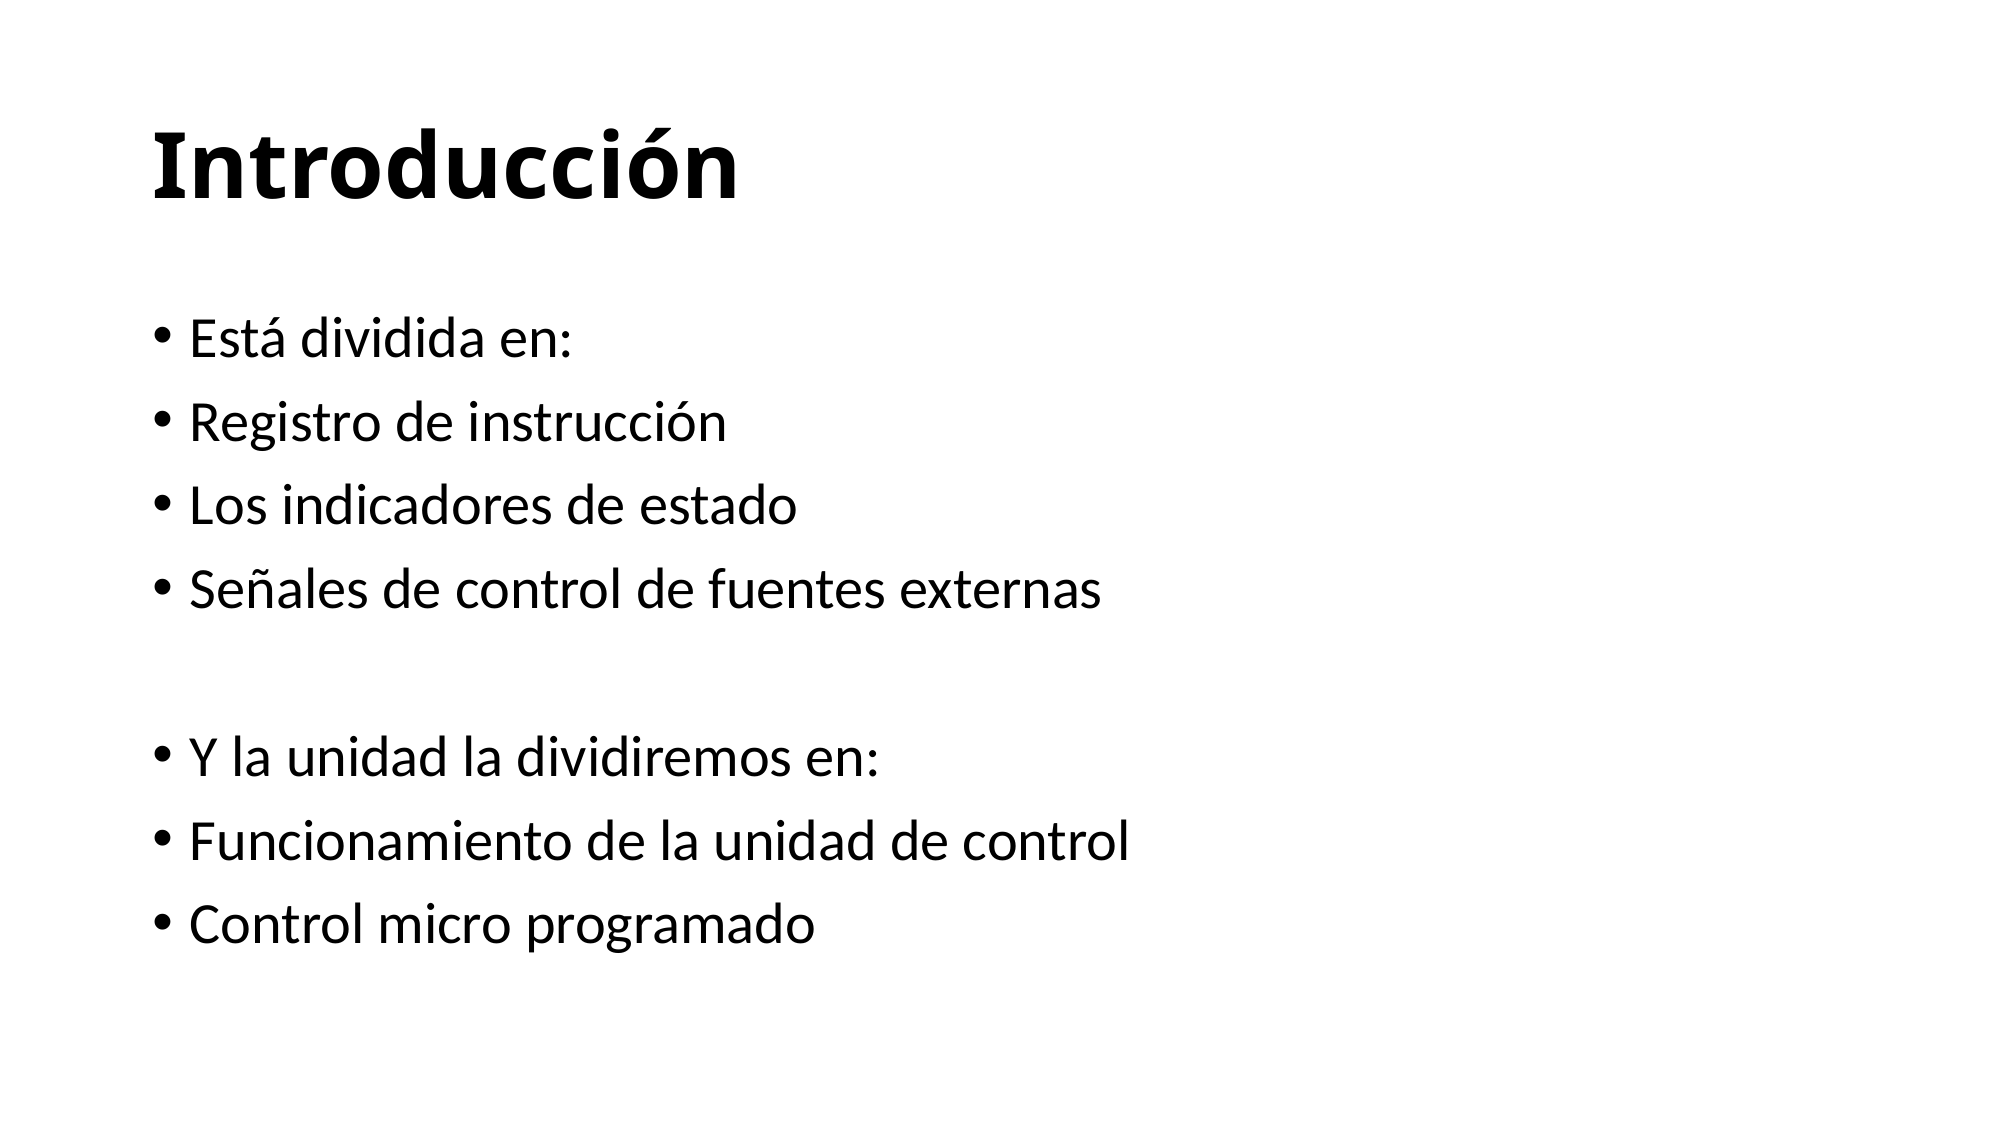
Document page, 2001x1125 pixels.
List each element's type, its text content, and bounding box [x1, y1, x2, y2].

title Introducción [137, 59, 1863, 278]
list Está dividida en: Registro de instrucción Los indicadores de estado Señales de control de fuentes externas Y la unidad la dividiremos en: Funcionamiento de la unidad de control Control micro programado [137, 299, 1863, 1014]
